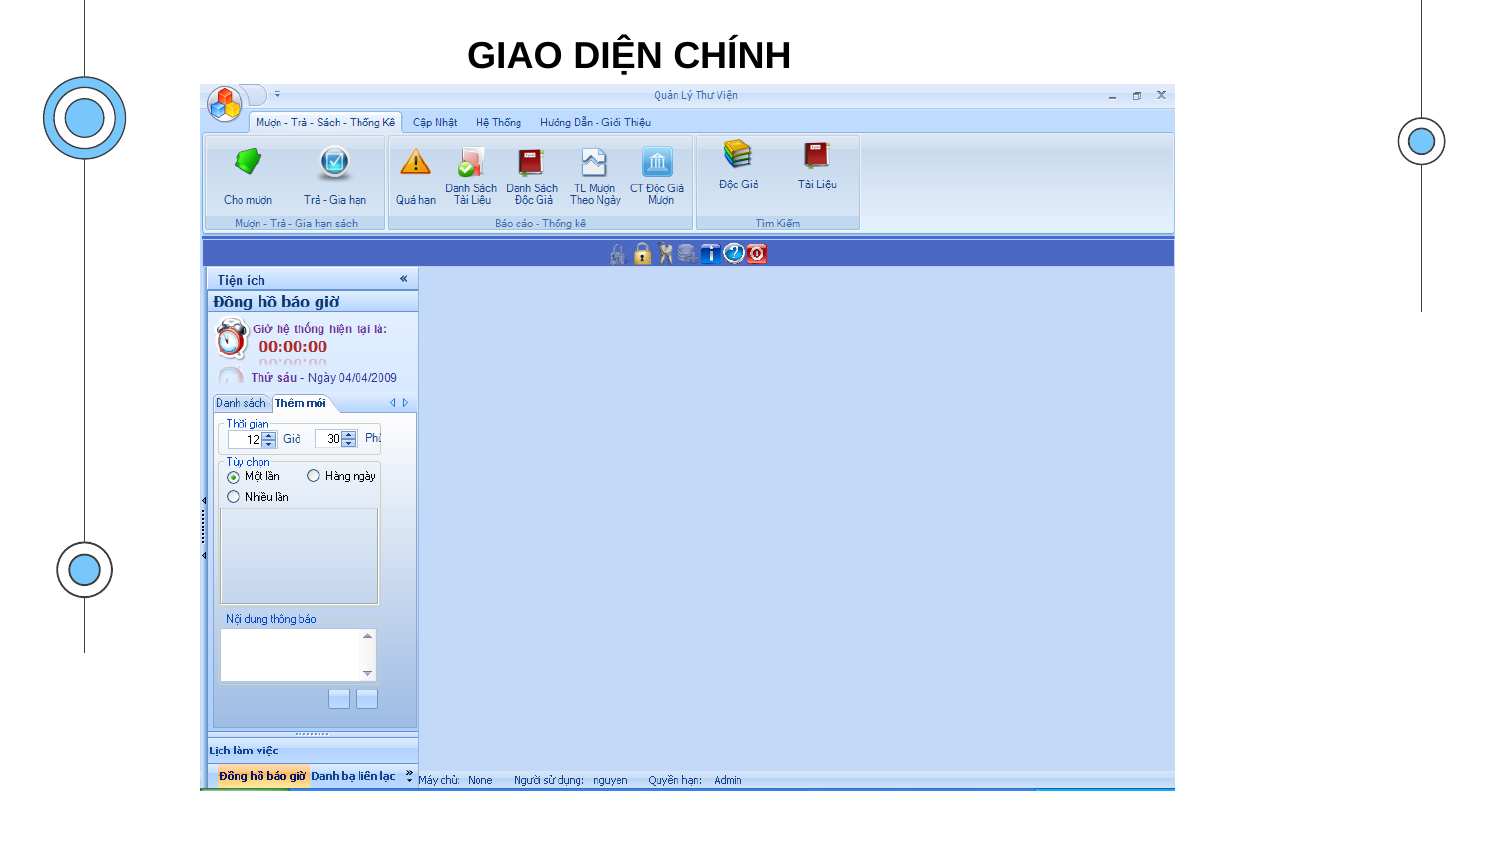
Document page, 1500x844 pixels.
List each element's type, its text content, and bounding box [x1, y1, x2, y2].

text_box GIAO DIỆN CHÍNH [452, 23, 1200, 84]
picture [199, 83, 1176, 791]
